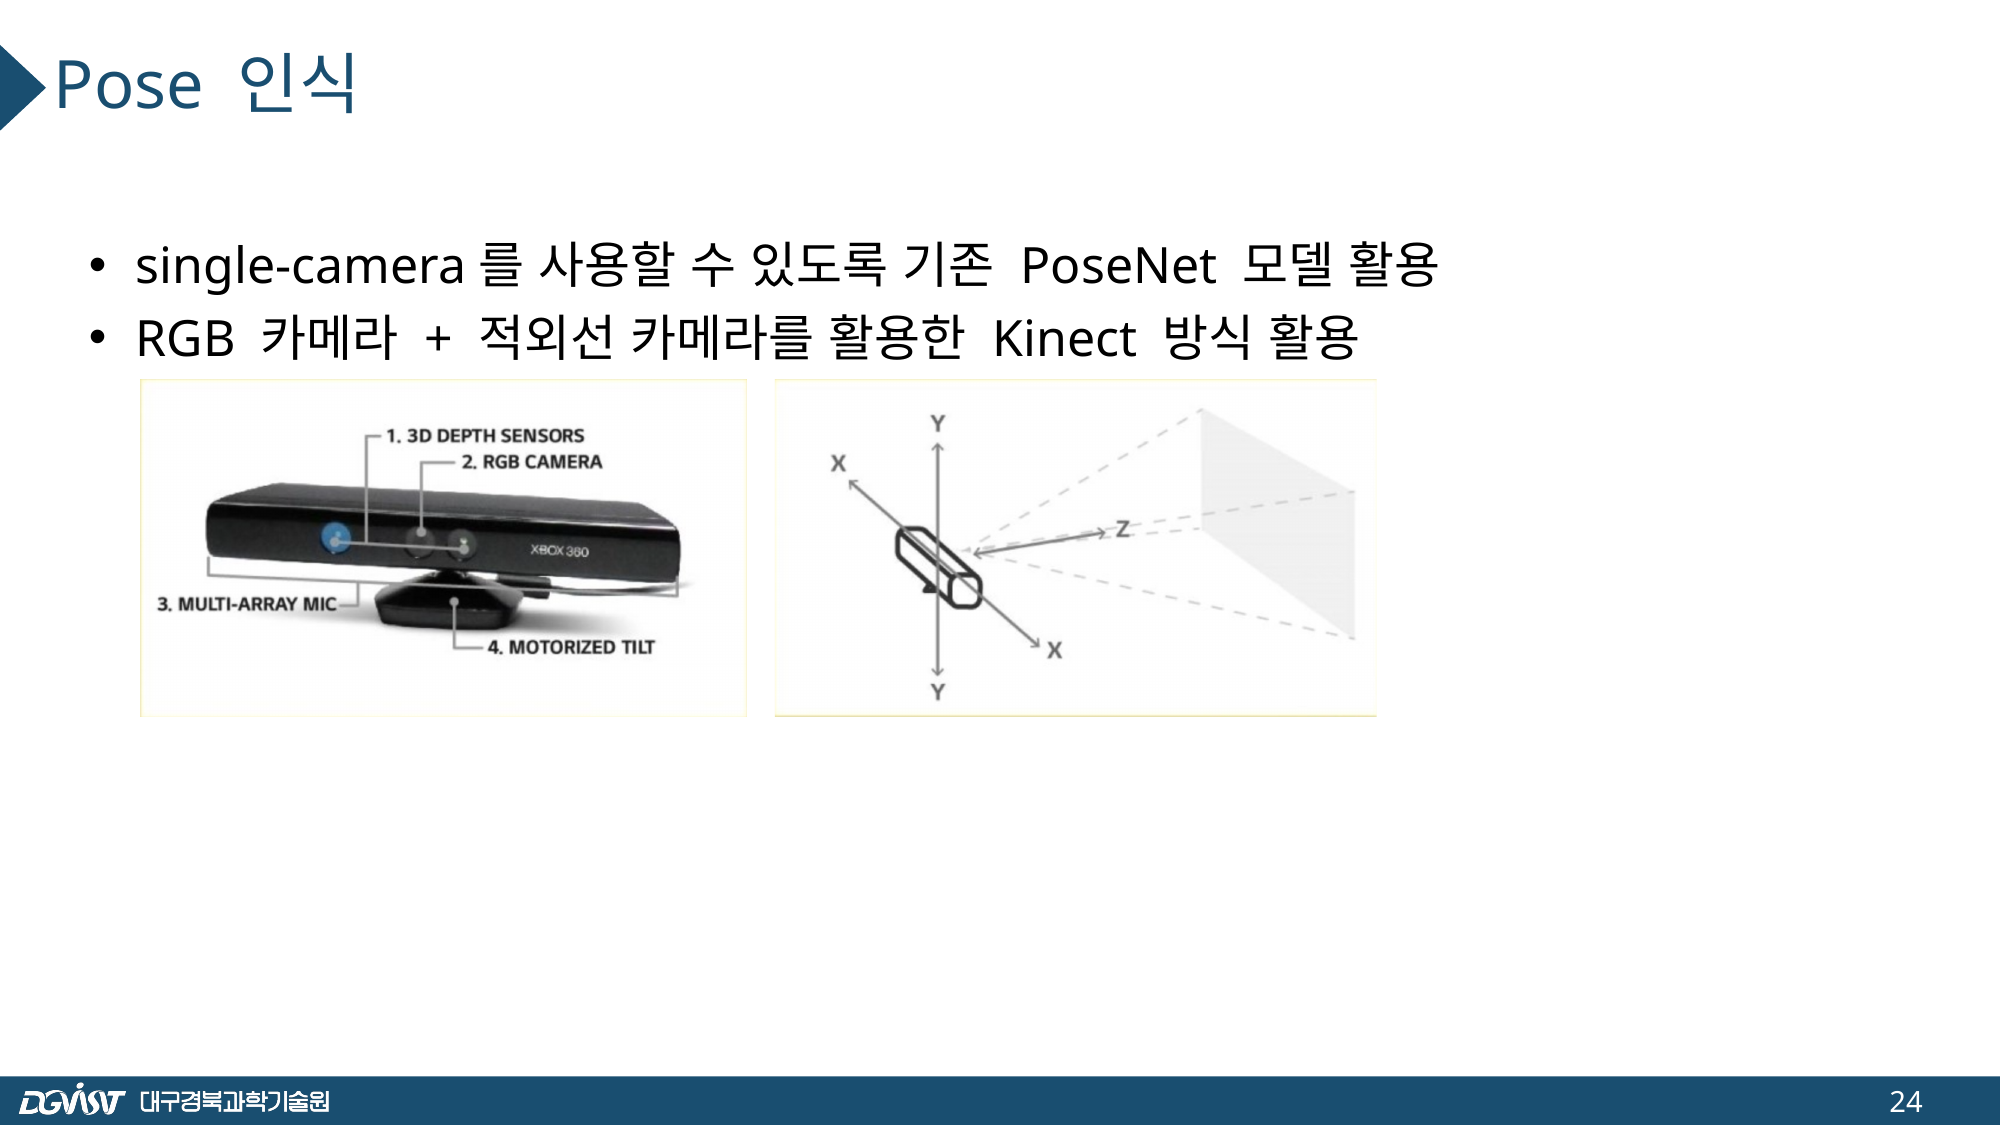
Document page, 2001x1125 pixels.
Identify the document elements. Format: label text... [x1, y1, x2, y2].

picture [140, 379, 747, 717]
picture [774, 379, 1377, 717]
text_box Pose 인식 [39, 34, 376, 130]
text_box [0, 43, 48, 133]
text_box single-camera를 사용할 수 있도록 기존 PoseNet 모델 활용 RGB 카메라 + 적외선 카메라를 활용한 Kinect 방식 활용 [74, 214, 1910, 806]
